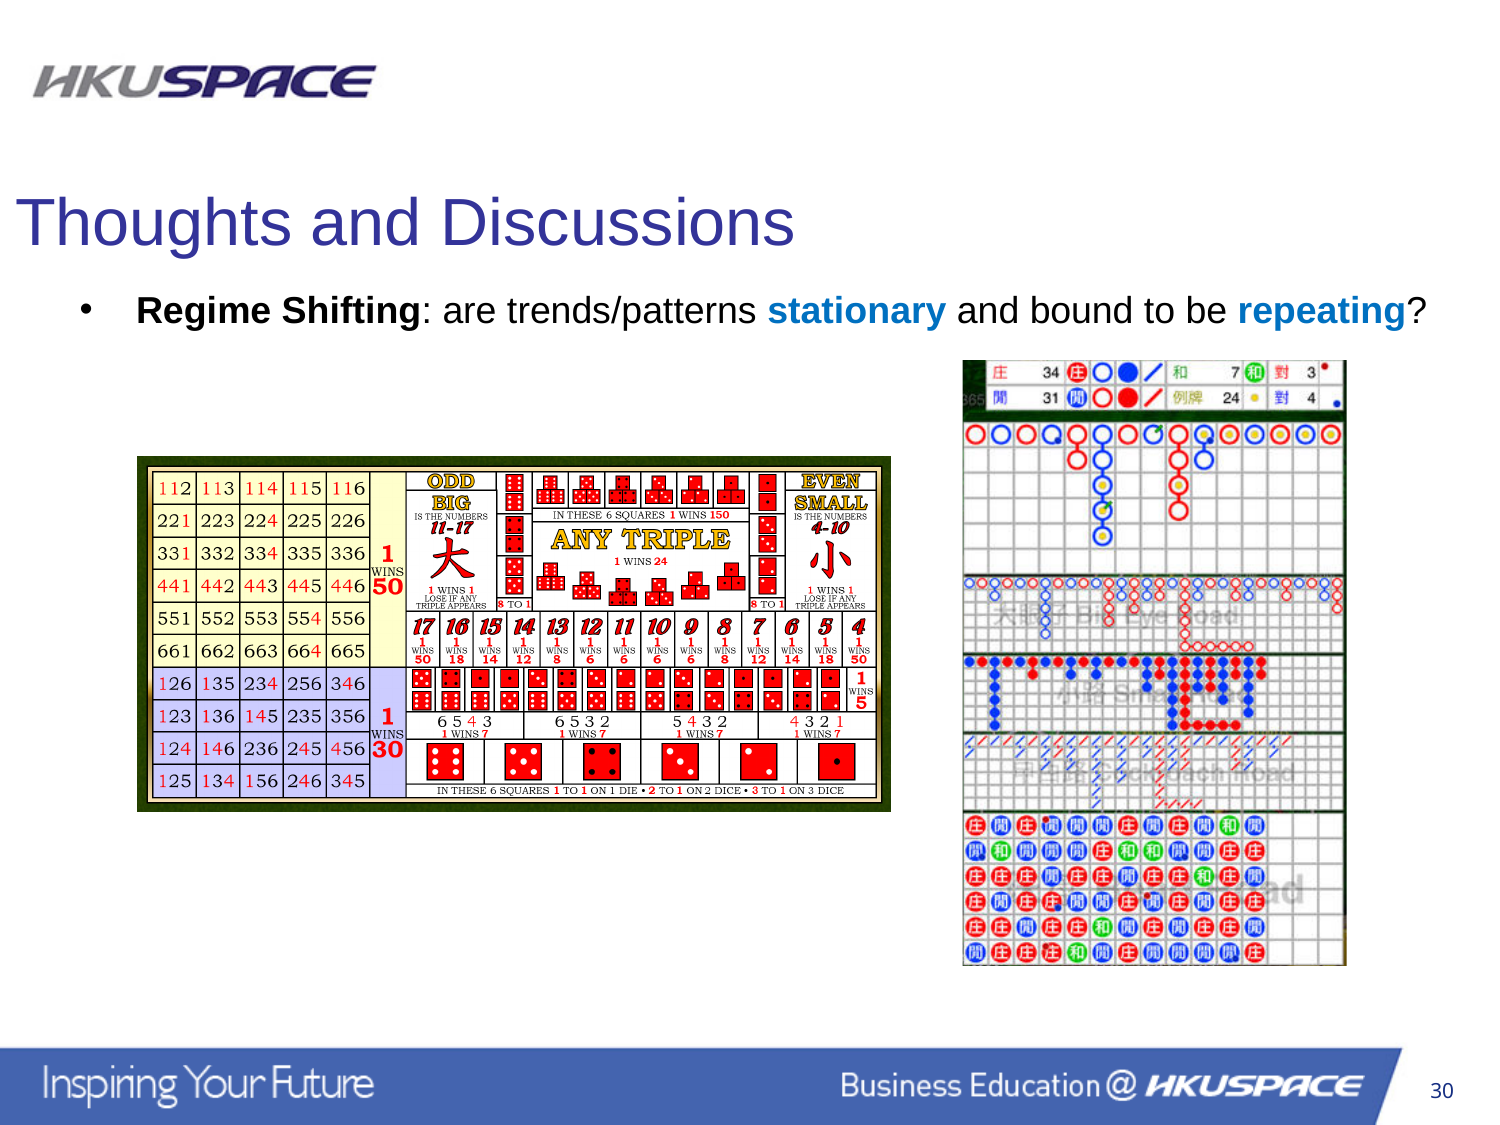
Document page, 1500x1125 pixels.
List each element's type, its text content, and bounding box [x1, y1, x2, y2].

slide_number 30 [1415, 1070, 1499, 1125]
picture [0, 0, 1500, 1125]
title Thoughts and Discussions [0, 101, 1325, 266]
text_box Regime Shifting: are trends/patterns stationary and bound to be repeating? [64, 278, 1483, 1047]
